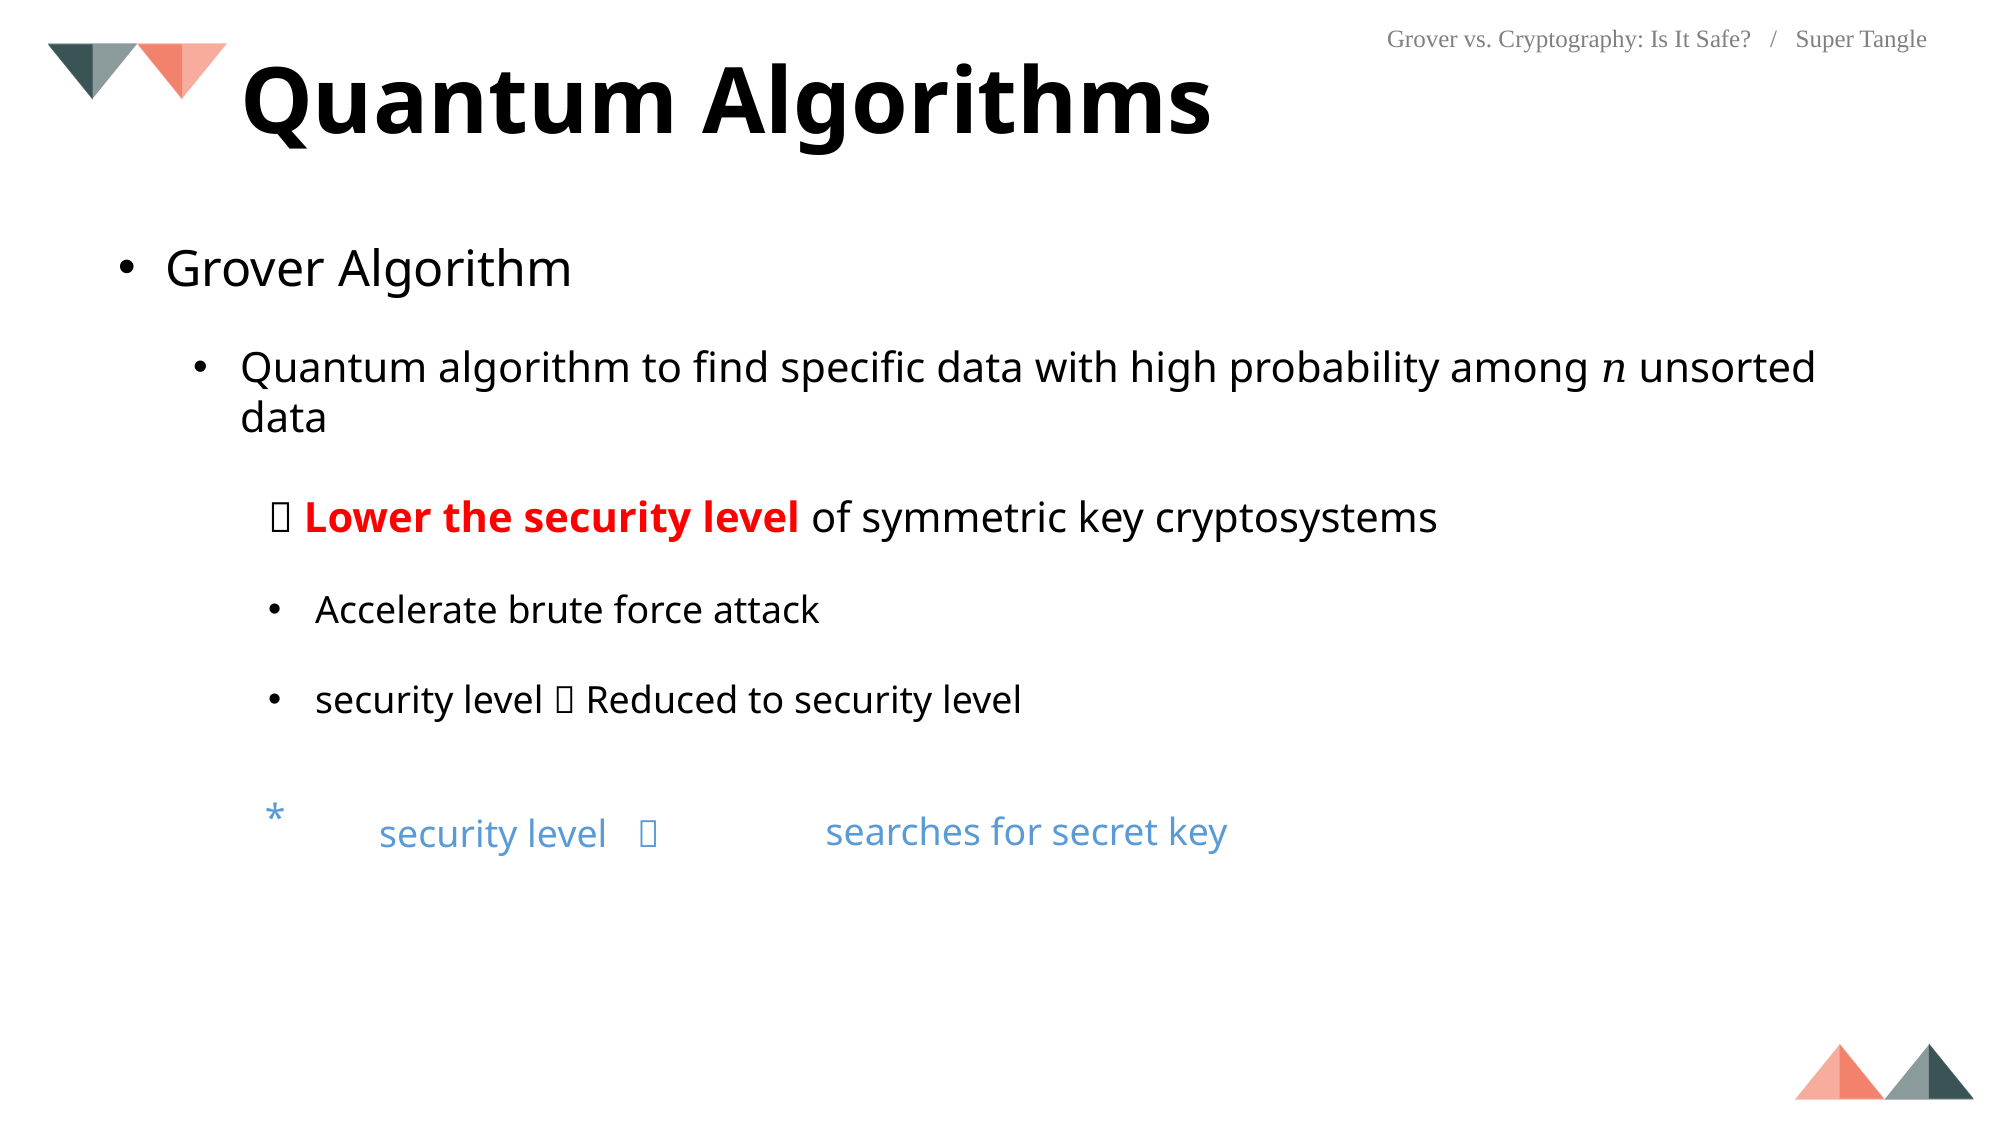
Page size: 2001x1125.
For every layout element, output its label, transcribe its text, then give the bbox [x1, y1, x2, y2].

text_box Quantum Algorithms [225, 47, 2000, 173]
text_box searches for secret key [801, 800, 1243, 861]
text_box * [250, 786, 301, 847]
